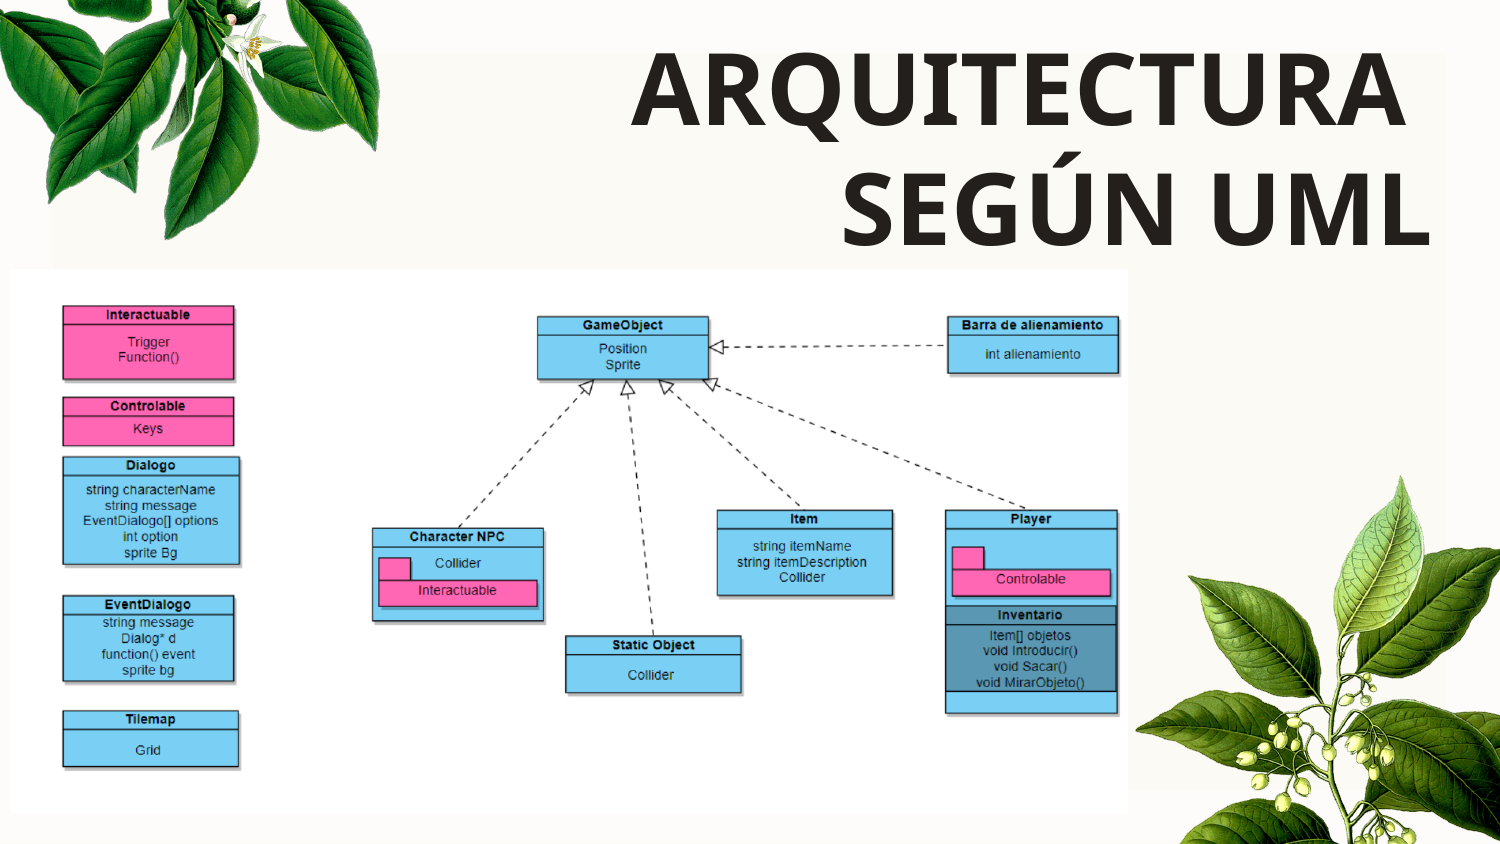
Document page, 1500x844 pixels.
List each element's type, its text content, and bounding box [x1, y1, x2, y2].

picture [1134, 474, 1500, 844]
picture [0, 0, 382, 241]
title ARQUITECTURA SEGÚN UML [259, 10, 1448, 250]
picture [10, 269, 1129, 815]
